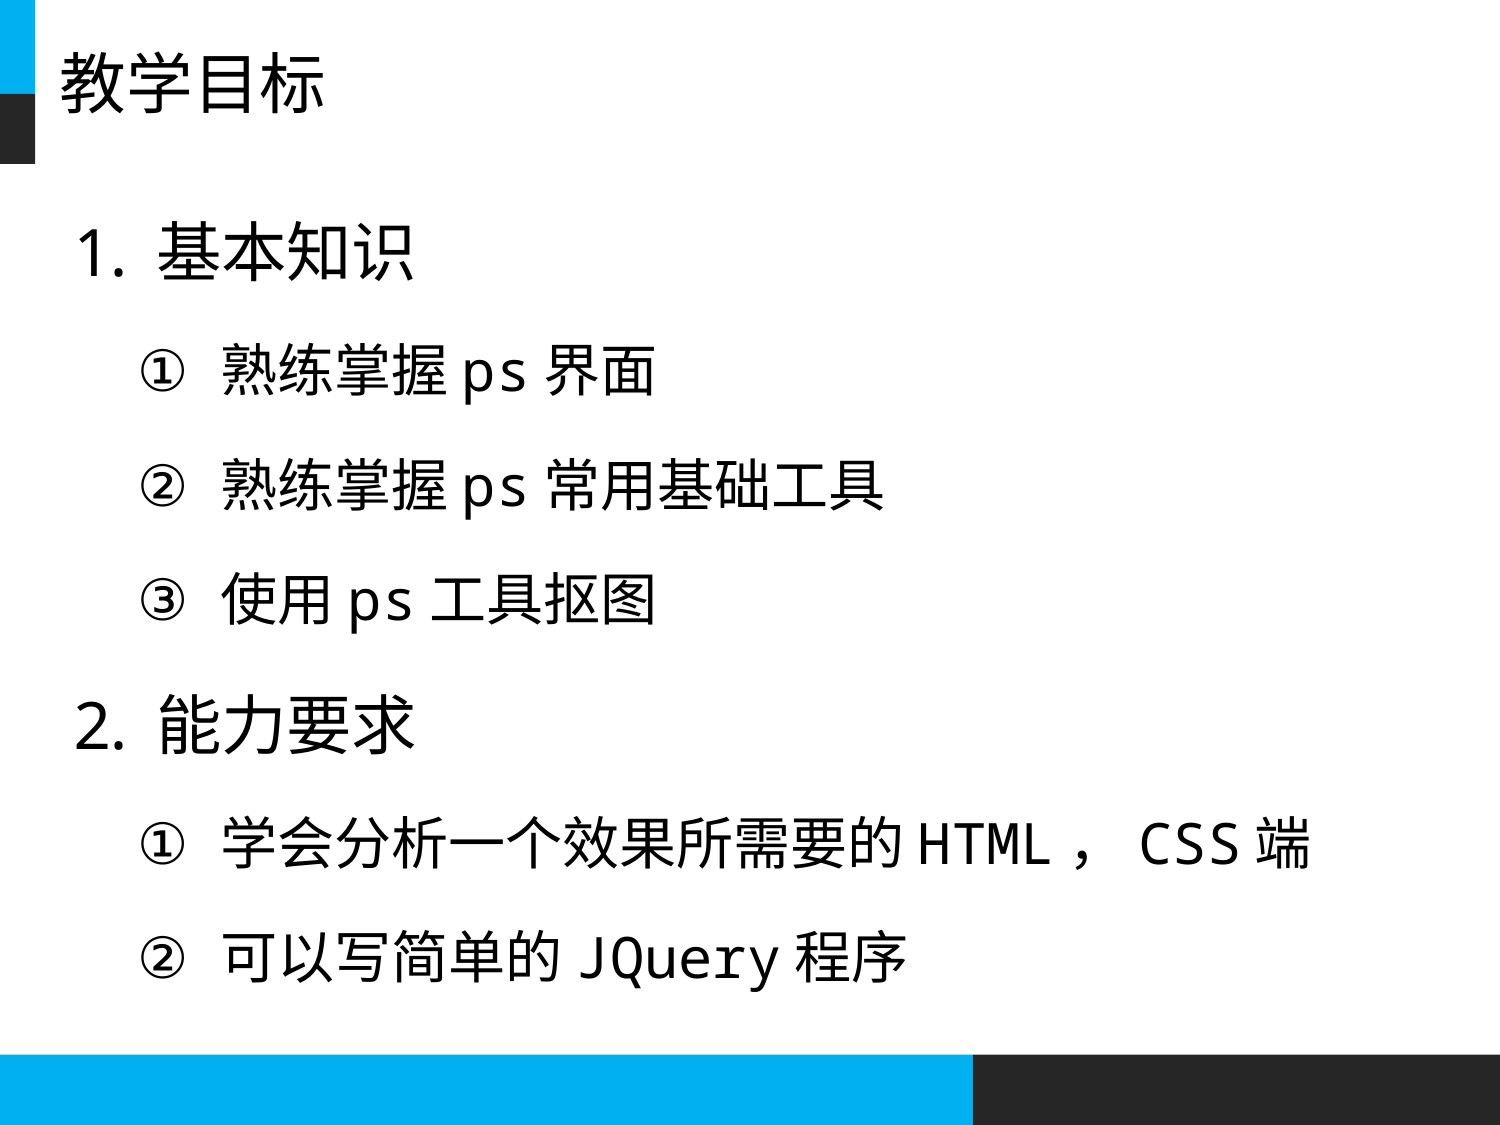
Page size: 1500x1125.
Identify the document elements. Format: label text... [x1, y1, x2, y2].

title 教学目标 [44, 0, 1454, 164]
list 基本知识 熟练掌握ps界面 熟练掌握ps常用基础工具 使用ps工具抠图 能力要求 学会分析一个效果所需要的HTML，CSS端 可以写简单的JQuery程序 [58, 164, 1454, 1005]
